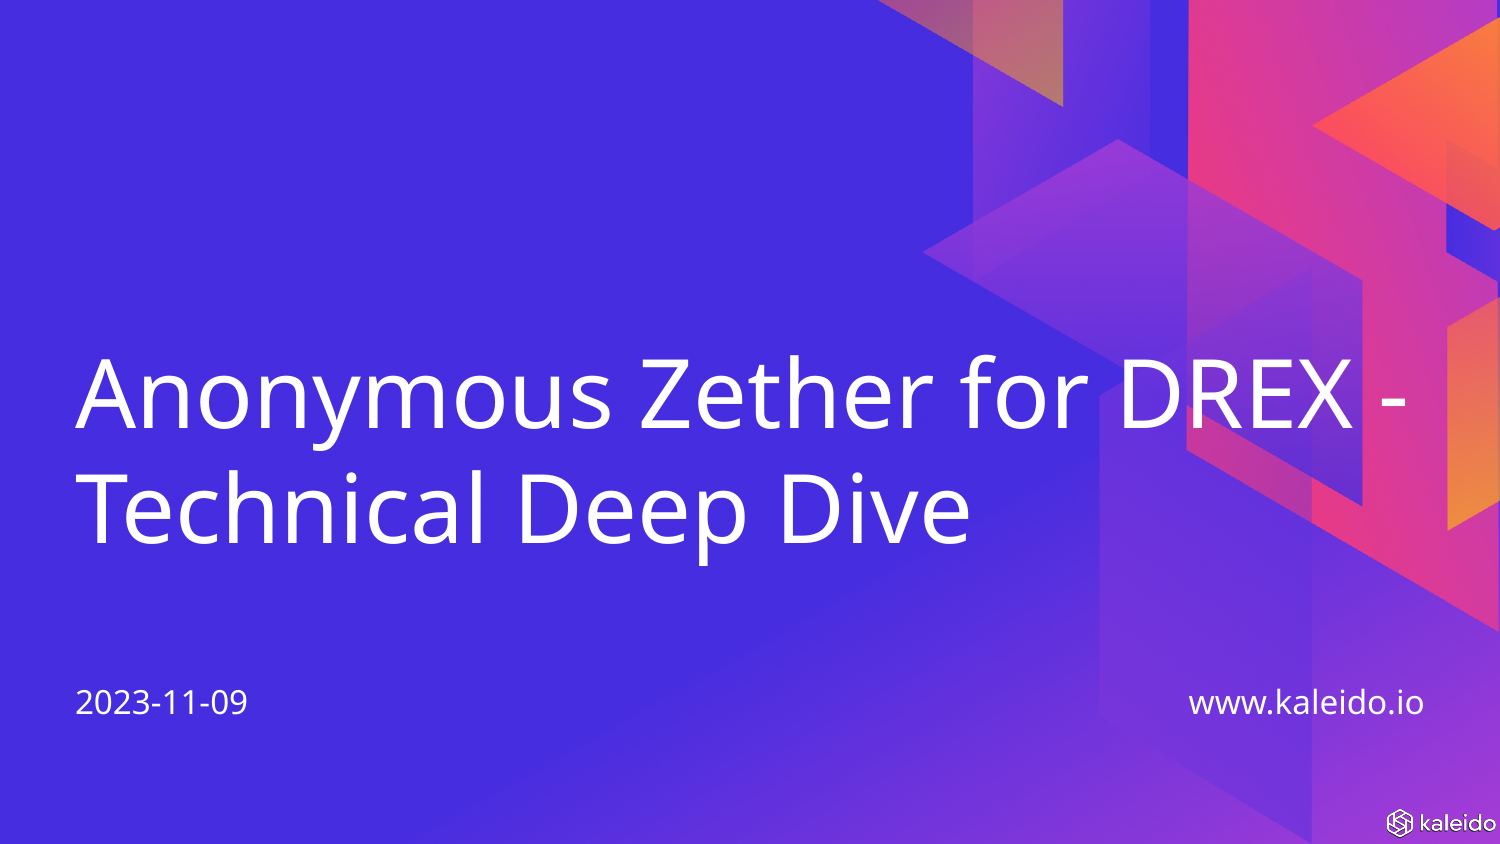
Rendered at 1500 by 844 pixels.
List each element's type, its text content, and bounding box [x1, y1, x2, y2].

title Anonymous Zether for DREX - Technical Deep Dive [75, 225, 1421, 563]
subtitle www.kaleido.io [862, 675, 1425, 844]
picture [0, 0, 1500, 844]
subtitle 2023-11-09 [75, 675, 825, 844]
